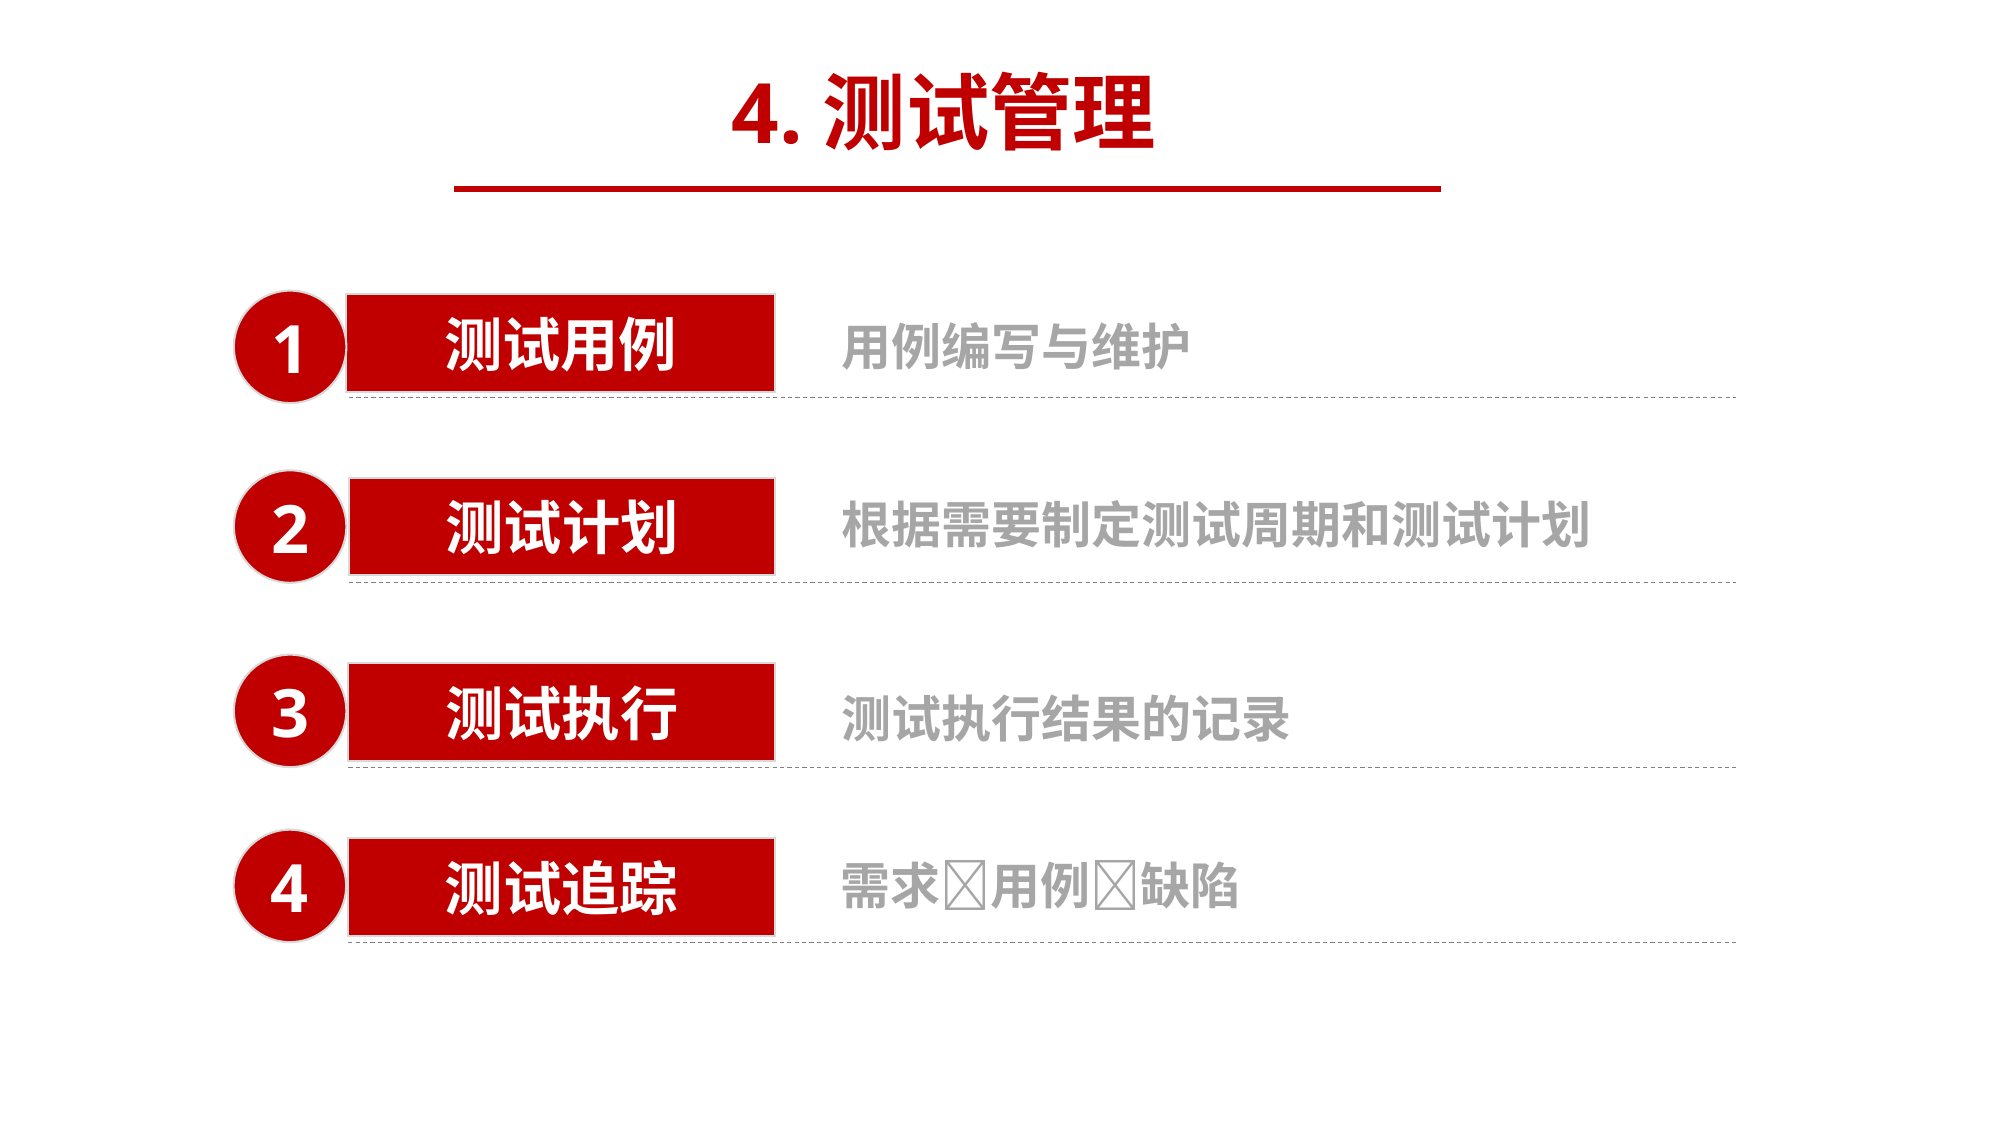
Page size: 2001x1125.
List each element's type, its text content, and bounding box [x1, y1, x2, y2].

text_box 用例编写与维护 [826, 307, 1602, 397]
text_box 测试用例 [345, 293, 776, 393]
text_box [362, 162, 1563, 203]
text_box 4.测试管理 [306, 53, 1582, 192]
text_box 2 [232, 469, 348, 584]
text_box 测试执行 [347, 662, 776, 762]
text_box 测试追踪 [347, 837, 776, 937]
text_box 3 [232, 653, 347, 769]
text_box 测试计划 [348, 477, 776, 576]
text_box 需求用例缺陷 [826, 847, 1601, 939]
text_box 测试执行结果的记录 [826, 672, 1601, 764]
text_box 1 [232, 289, 348, 405]
text_box 4 [232, 828, 347, 944]
text_box 根据需要制定测试周期和测试计划 [826, 486, 1698, 578]
